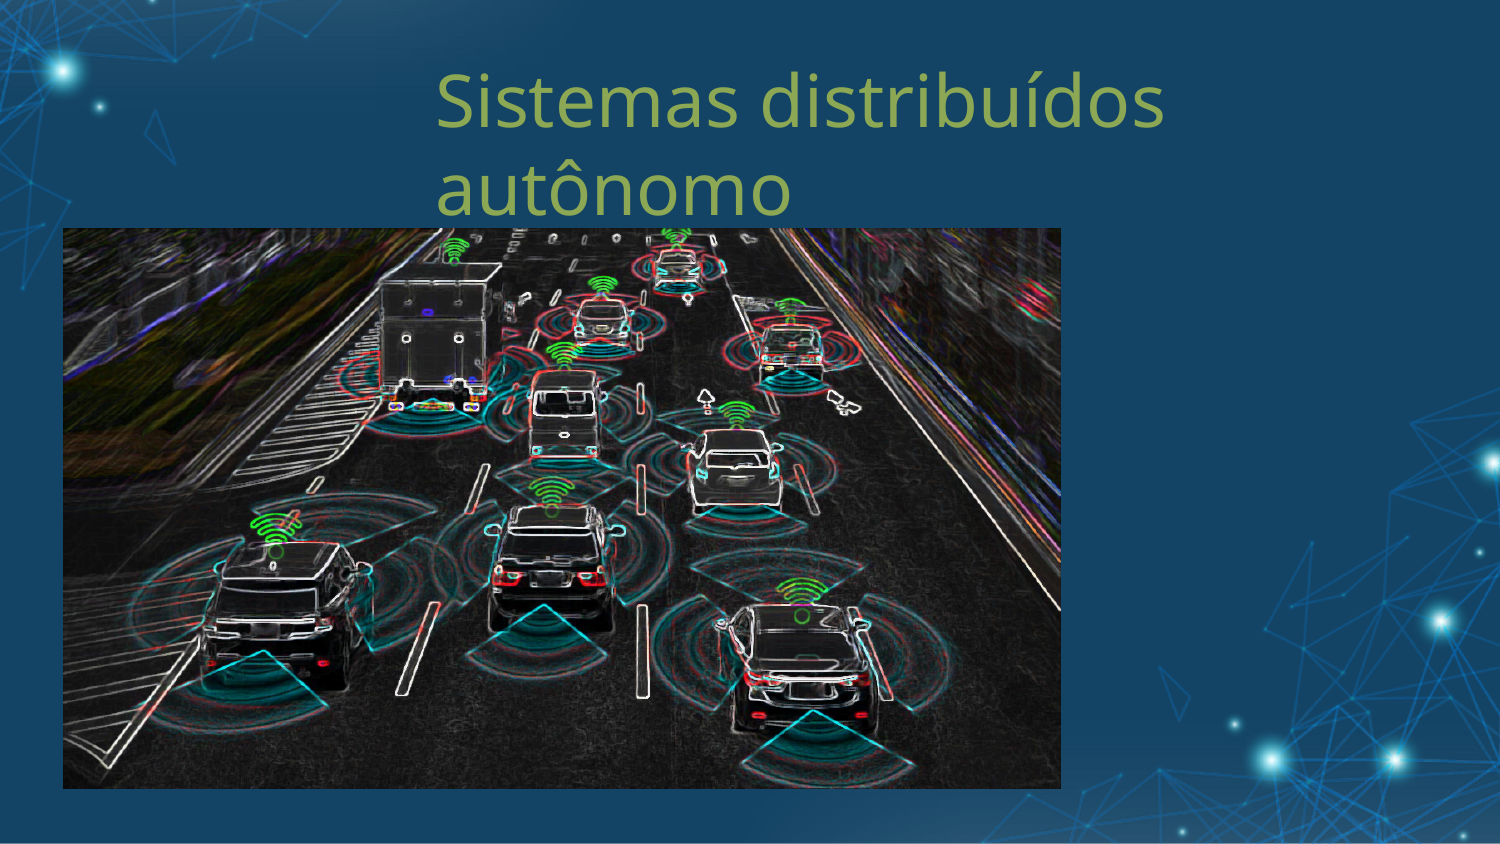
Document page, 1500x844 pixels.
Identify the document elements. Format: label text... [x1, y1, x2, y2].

picture [0, 0, 1500, 844]
title Sistemas distribuídos autônomo [435, 54, 1476, 156]
